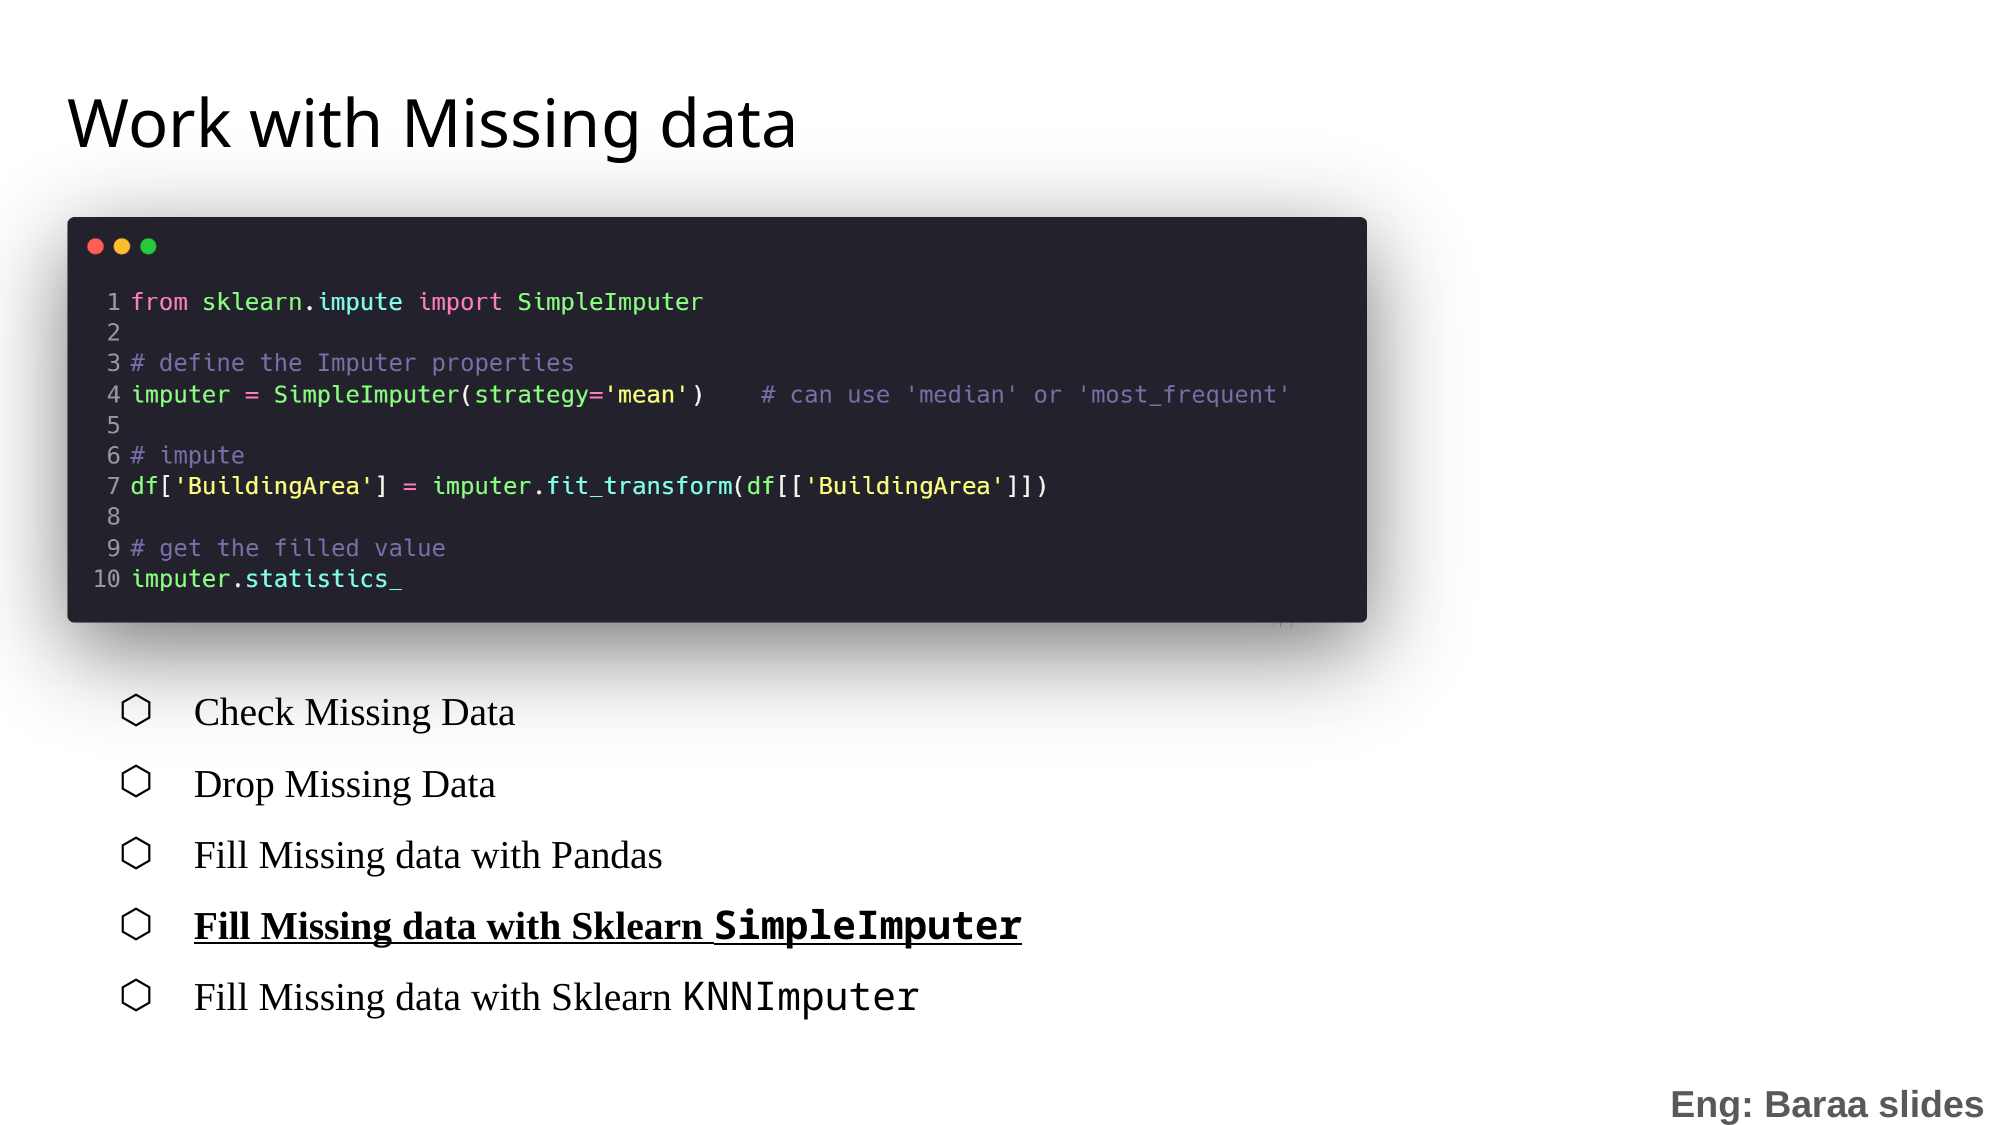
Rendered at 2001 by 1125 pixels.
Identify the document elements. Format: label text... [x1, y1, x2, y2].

text_box Check Missing Data Drop Missing Data Fill Missing data with Pandas Fill Missing data with Sklearn SimpleImputer Fill Missing data with Sklearn KNNImputer [99, 669, 1794, 1024]
picture [0, 53, 1500, 785]
text_box Eng: Baraa slides [1581, 1064, 2000, 1125]
